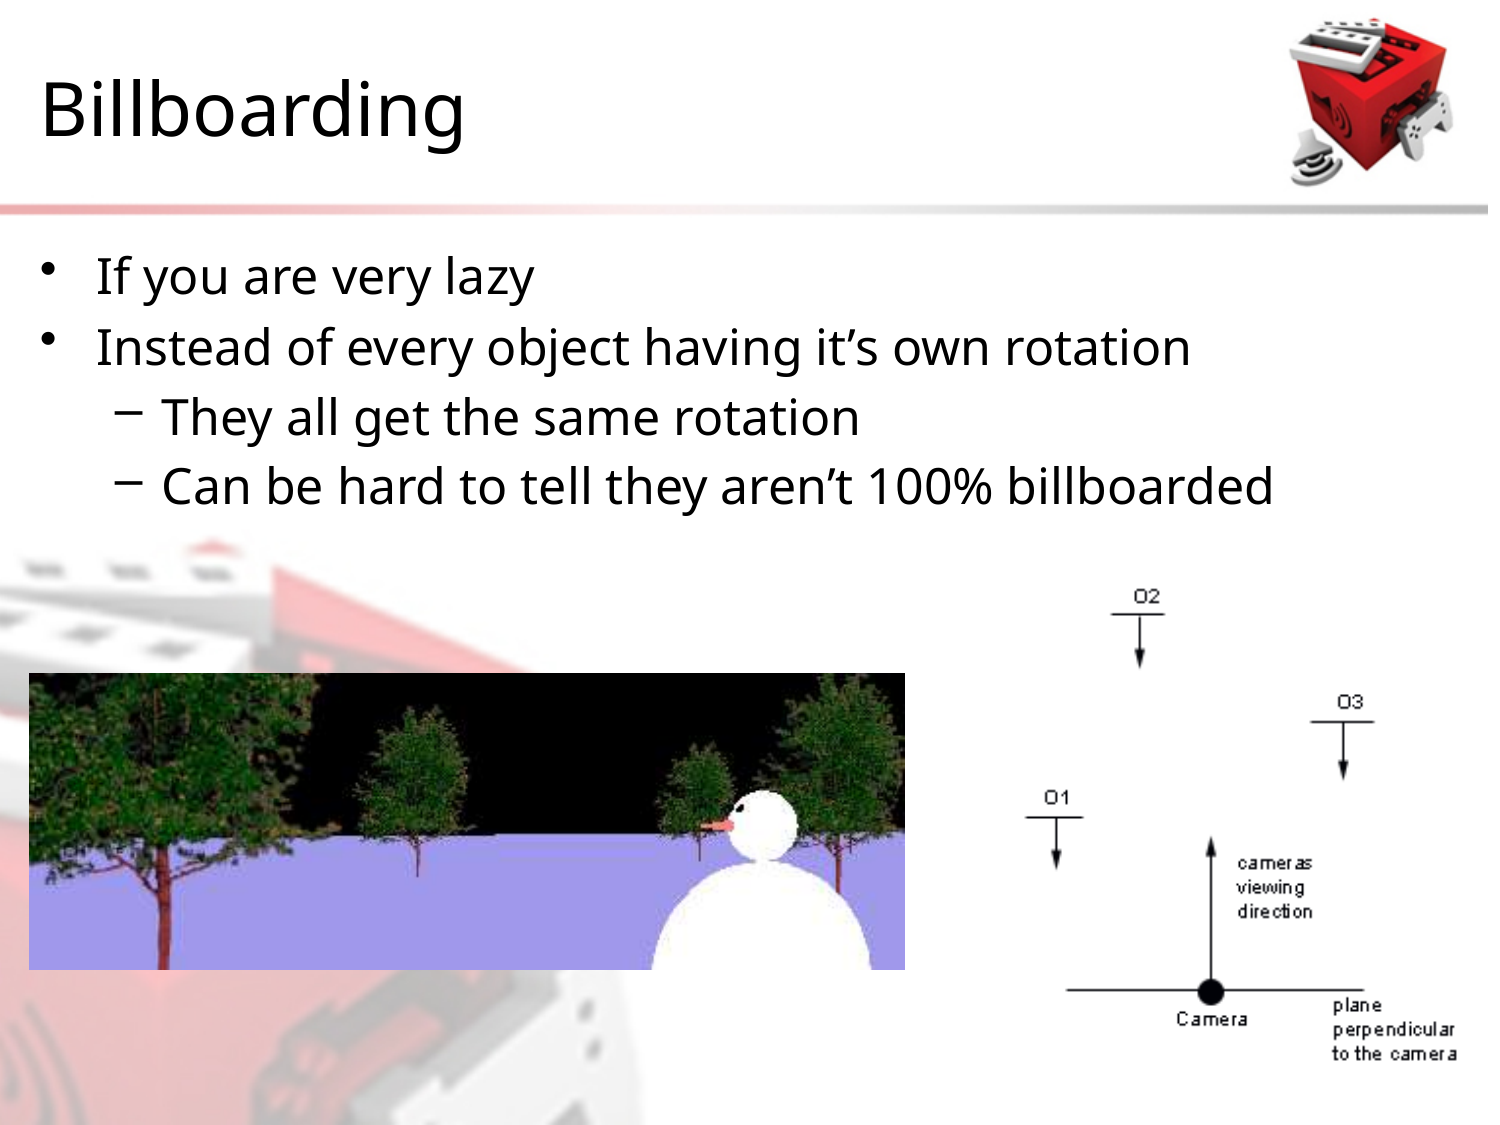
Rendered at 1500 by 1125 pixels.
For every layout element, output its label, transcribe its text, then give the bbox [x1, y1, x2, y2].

title Billboarding [24, 12, 1275, 200]
picture [0, 1, 1488, 1125]
list If you are very lazy Instead of every object having it’s own rotation They all get the same rotation Can be hard to tell they aren’t 100% billboarded [24, 237, 1450, 1000]
